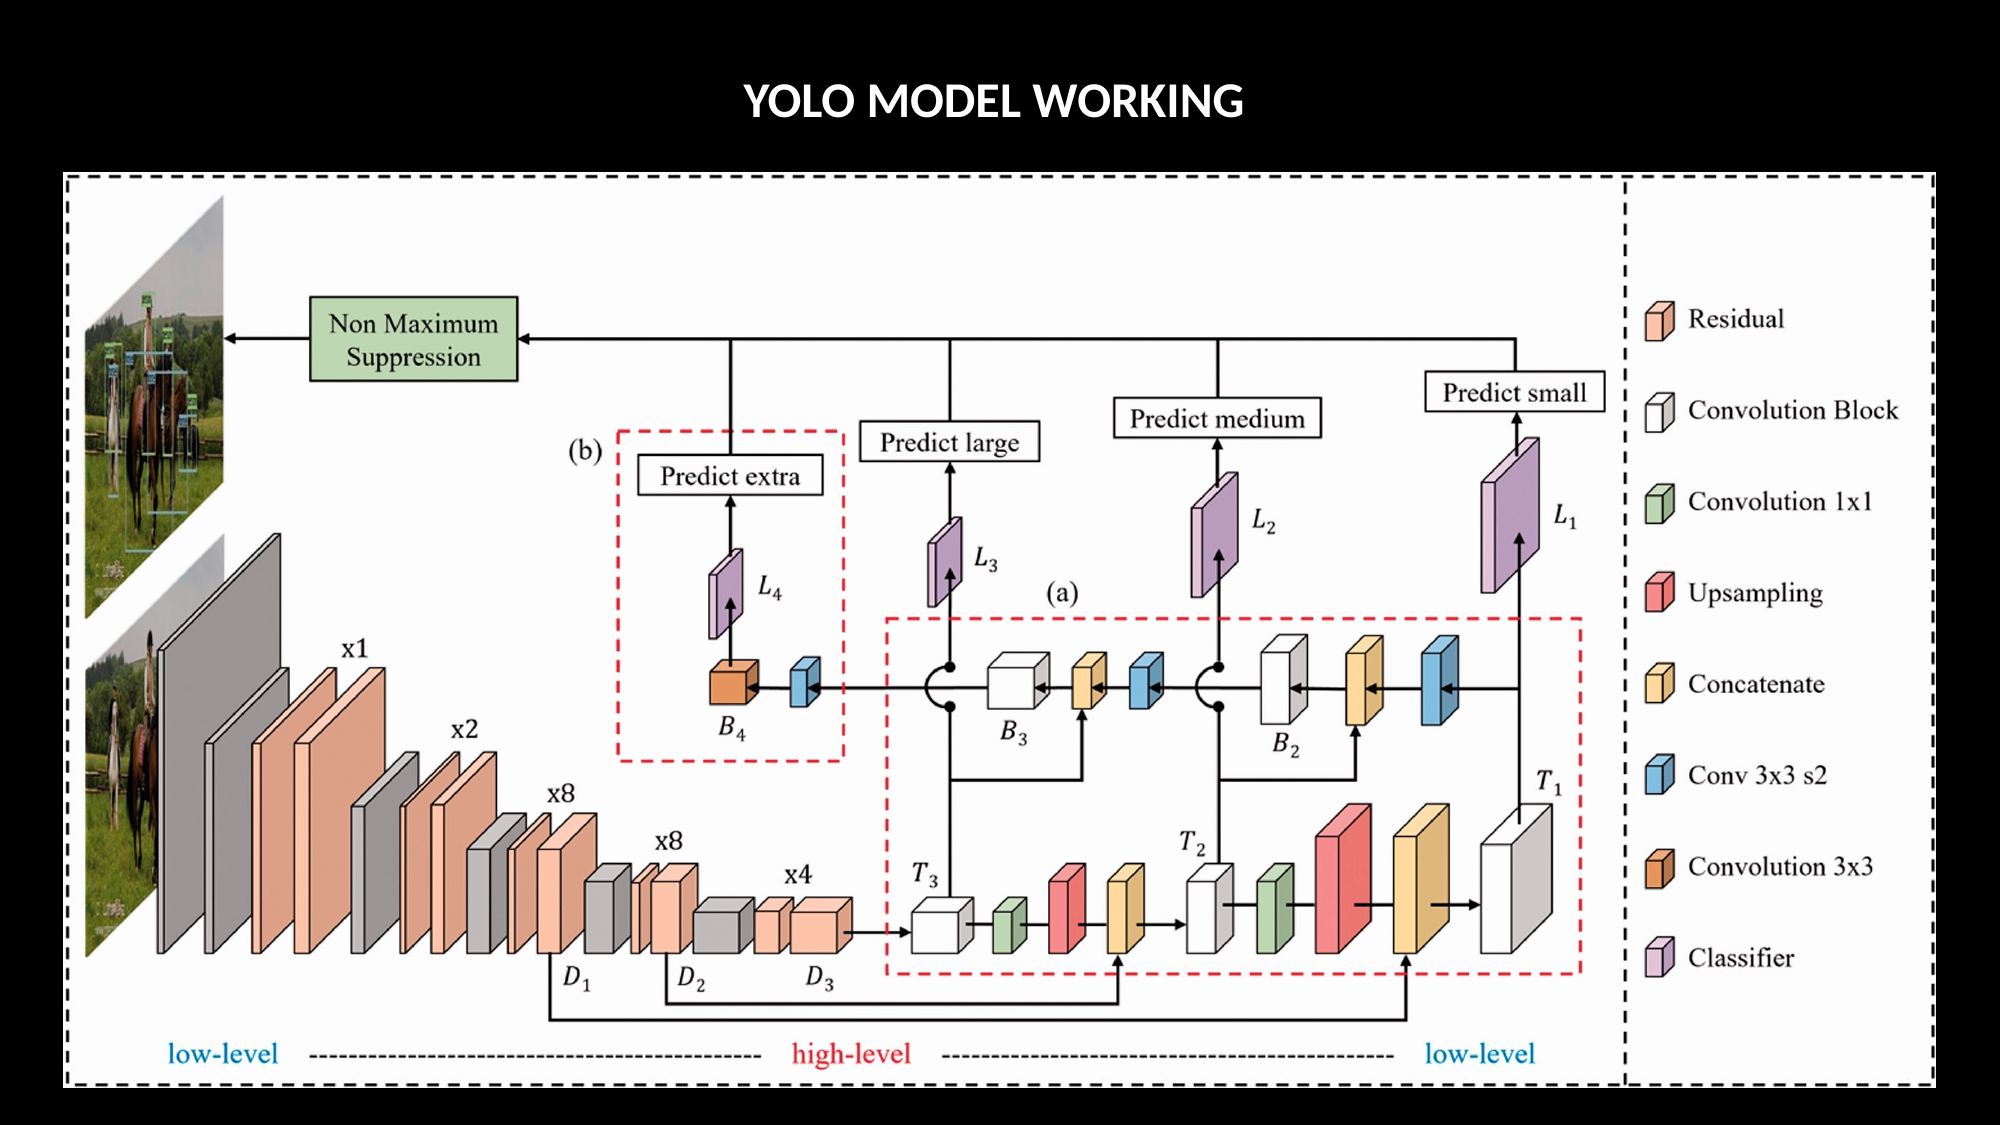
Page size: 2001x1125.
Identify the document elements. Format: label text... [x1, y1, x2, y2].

text_box YOLO MODEL WORKING [472, 59, 1516, 135]
picture [63, 172, 1936, 1088]
